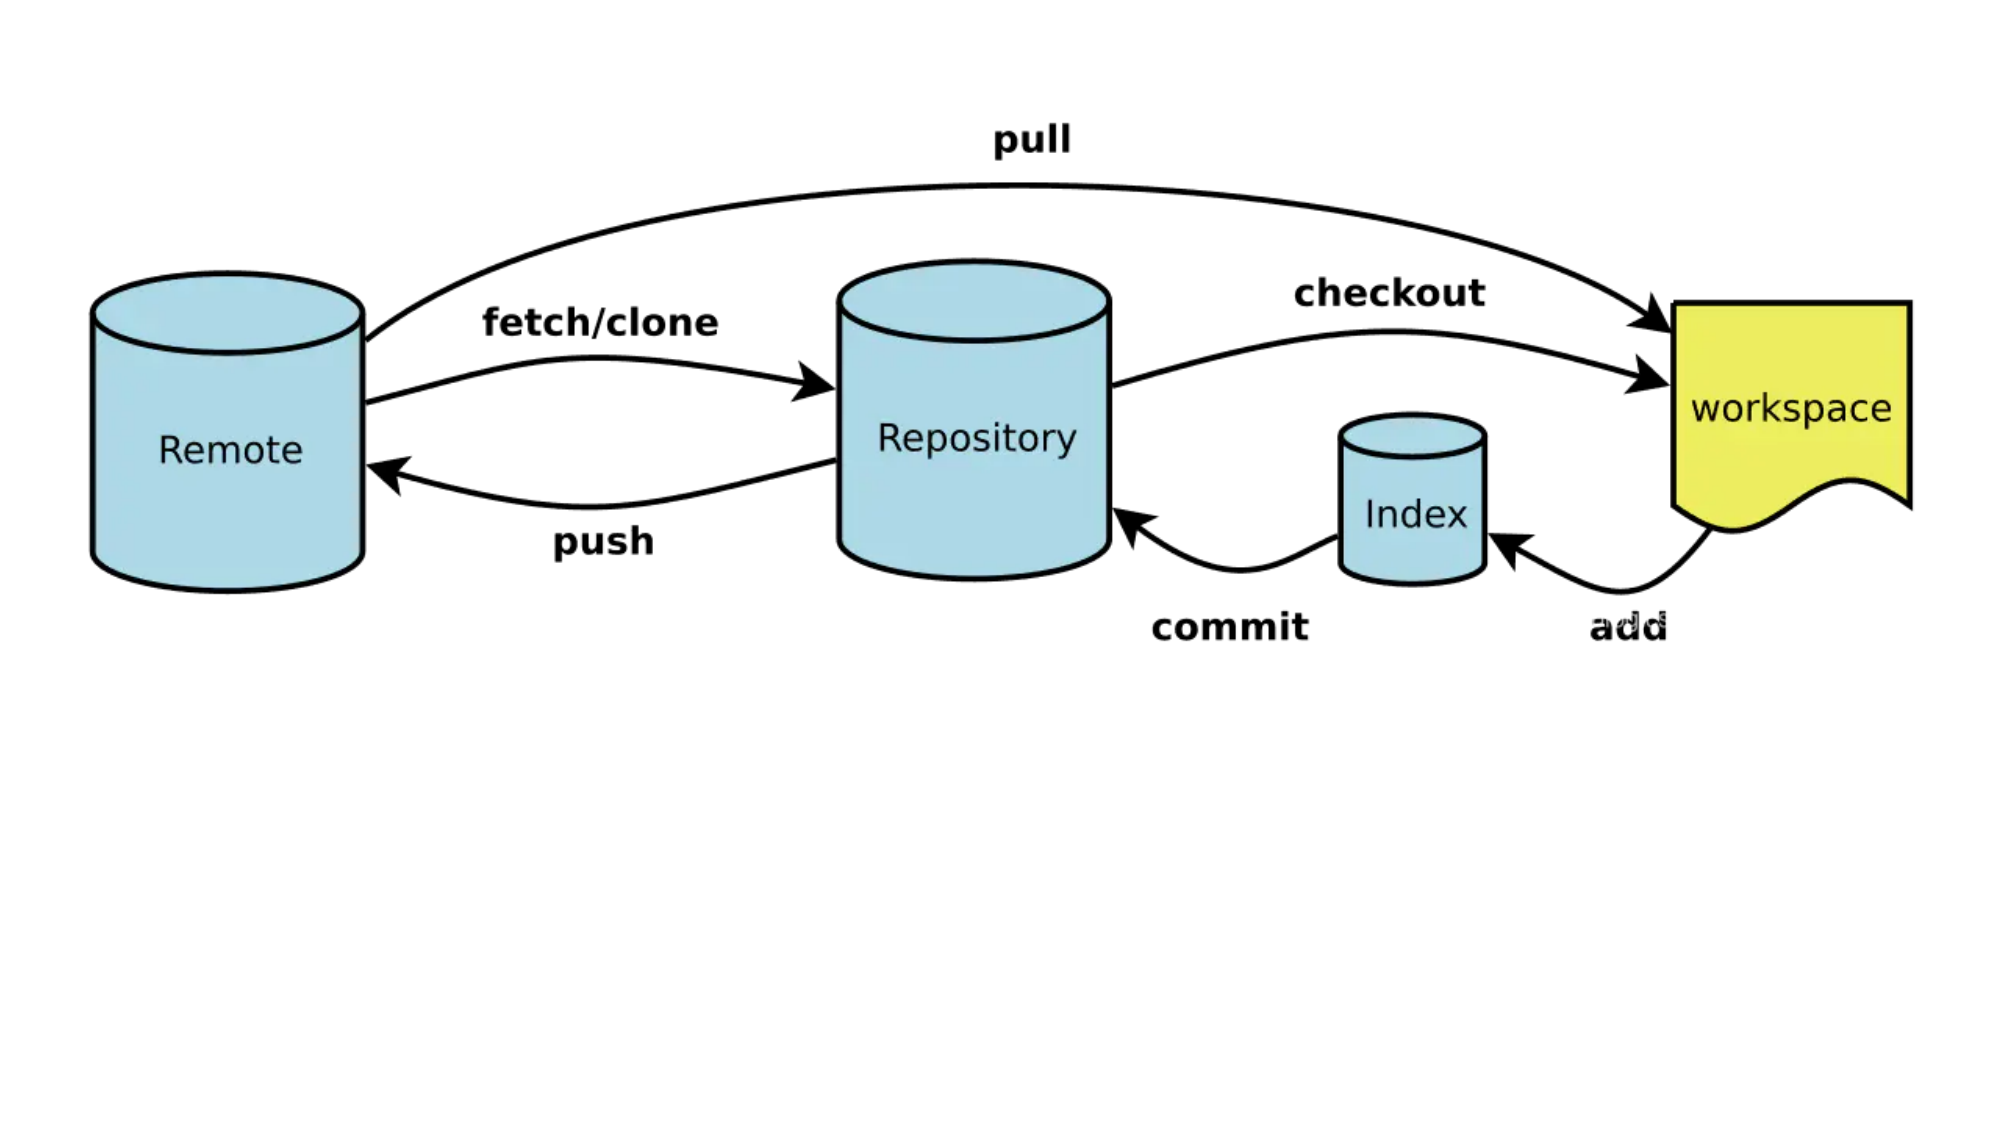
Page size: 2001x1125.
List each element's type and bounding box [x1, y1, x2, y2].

picture [84, 117, 1916, 649]
